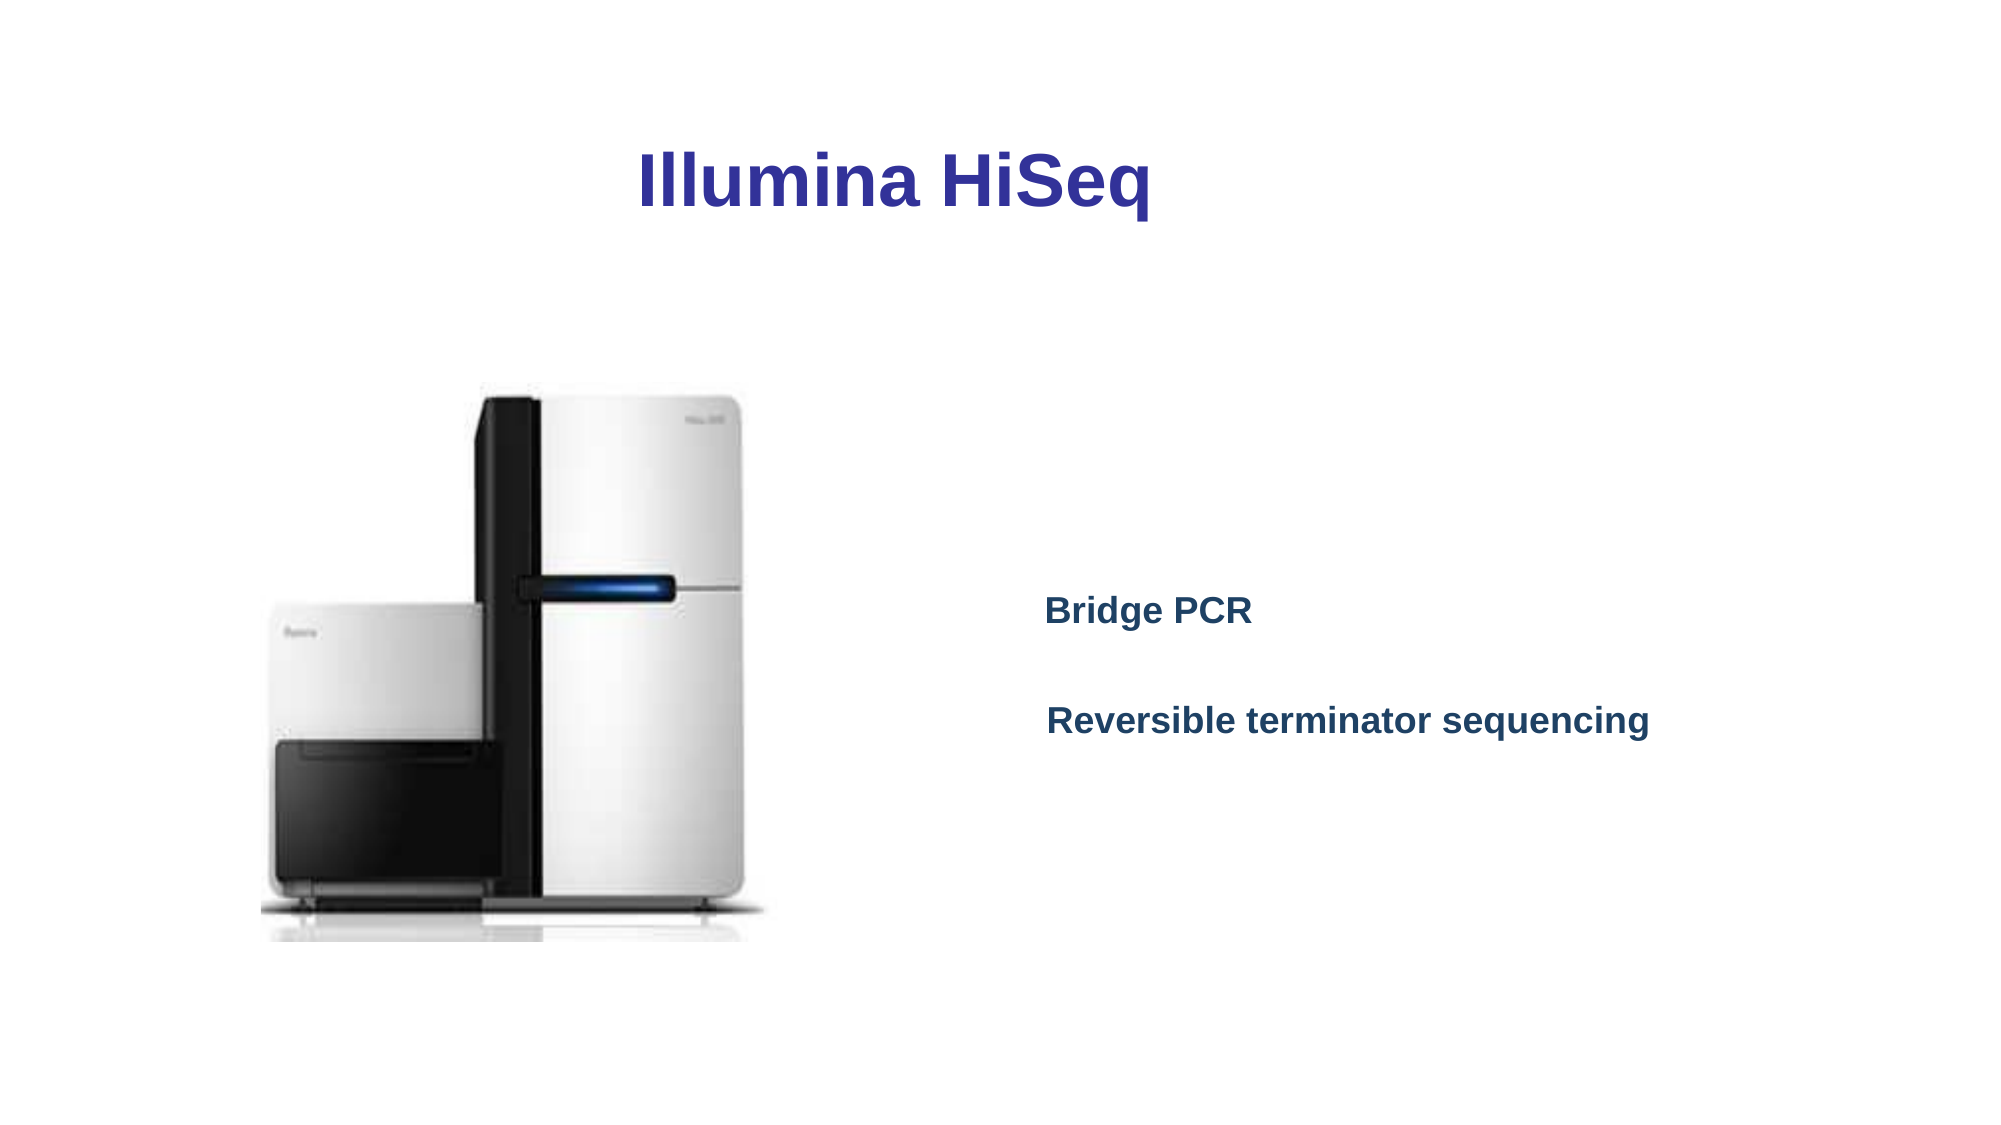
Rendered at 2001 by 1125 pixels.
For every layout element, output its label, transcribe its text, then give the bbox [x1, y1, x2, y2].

text_box Illumina HiSeq [636, 129, 1763, 222]
text_box Bridge PCR [1029, 578, 1268, 639]
text_box [260, 382, 778, 942]
text_box Reversible terminator sequencing [1031, 688, 1677, 748]
